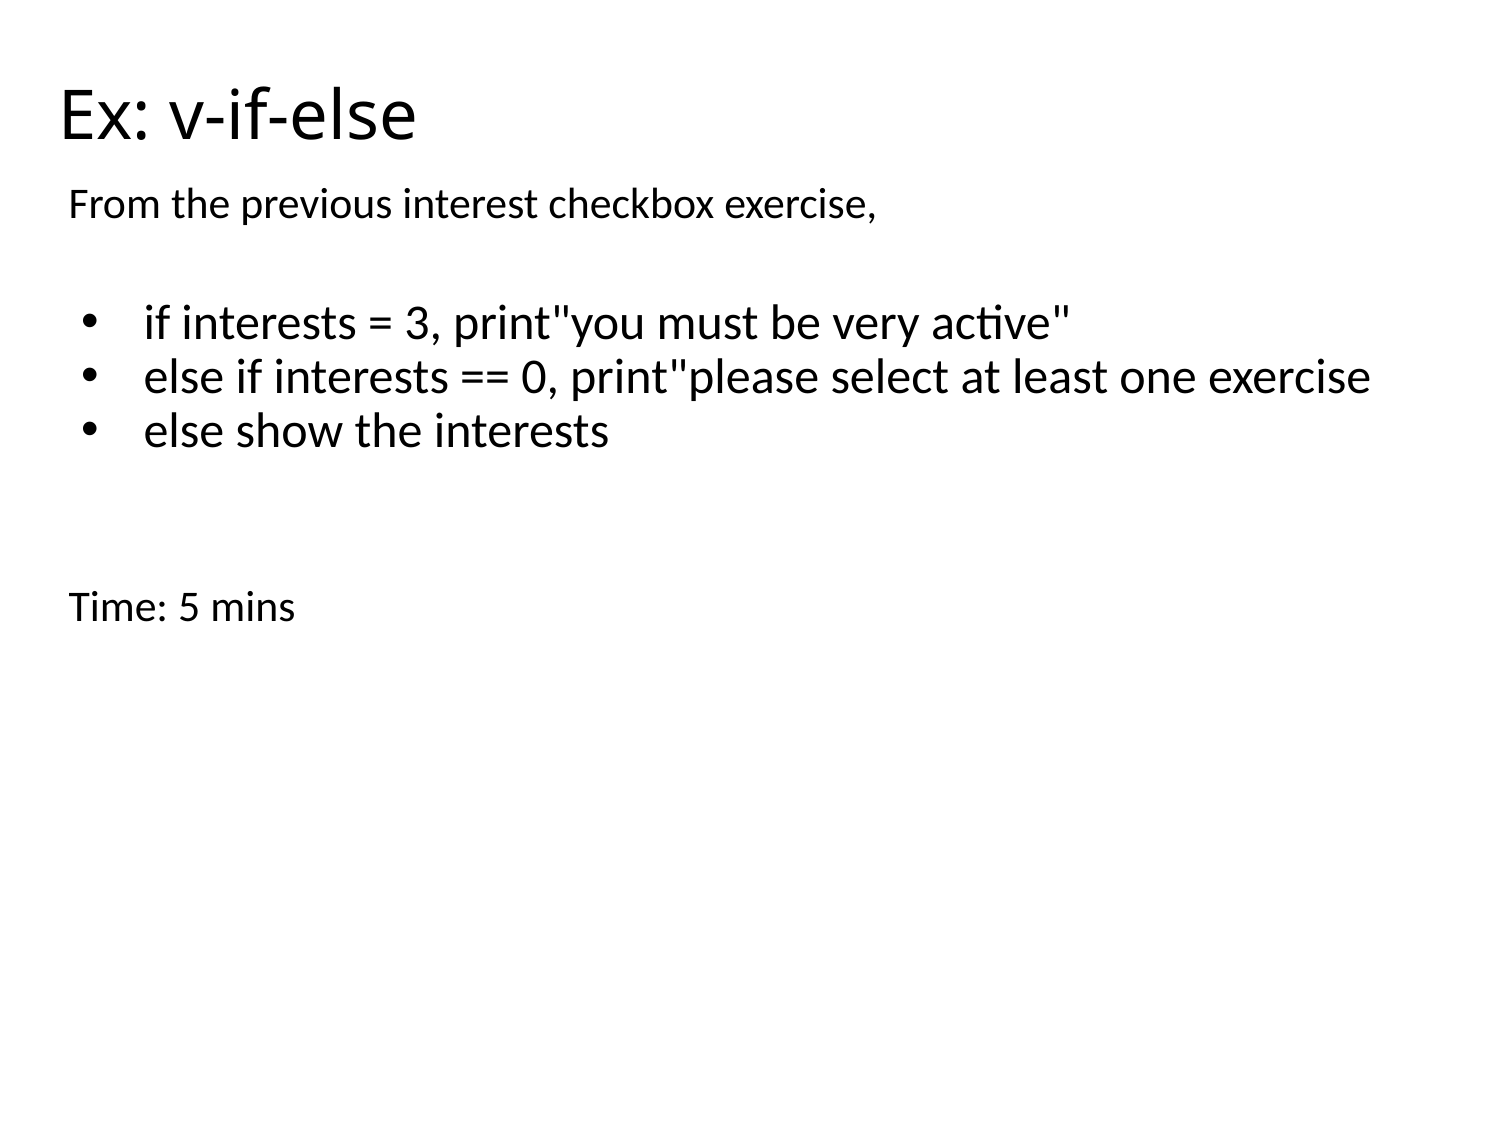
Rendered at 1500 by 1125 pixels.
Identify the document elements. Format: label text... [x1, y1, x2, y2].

title Ex: v-if-else [43, 61, 1349, 174]
list From the previous interest checkbox exercise, if interests = 3, print"you must be very active" else if interests == 0, print"please select at least one exercise else show the interests Time: 5 mins [53, 173, 1488, 1054]
